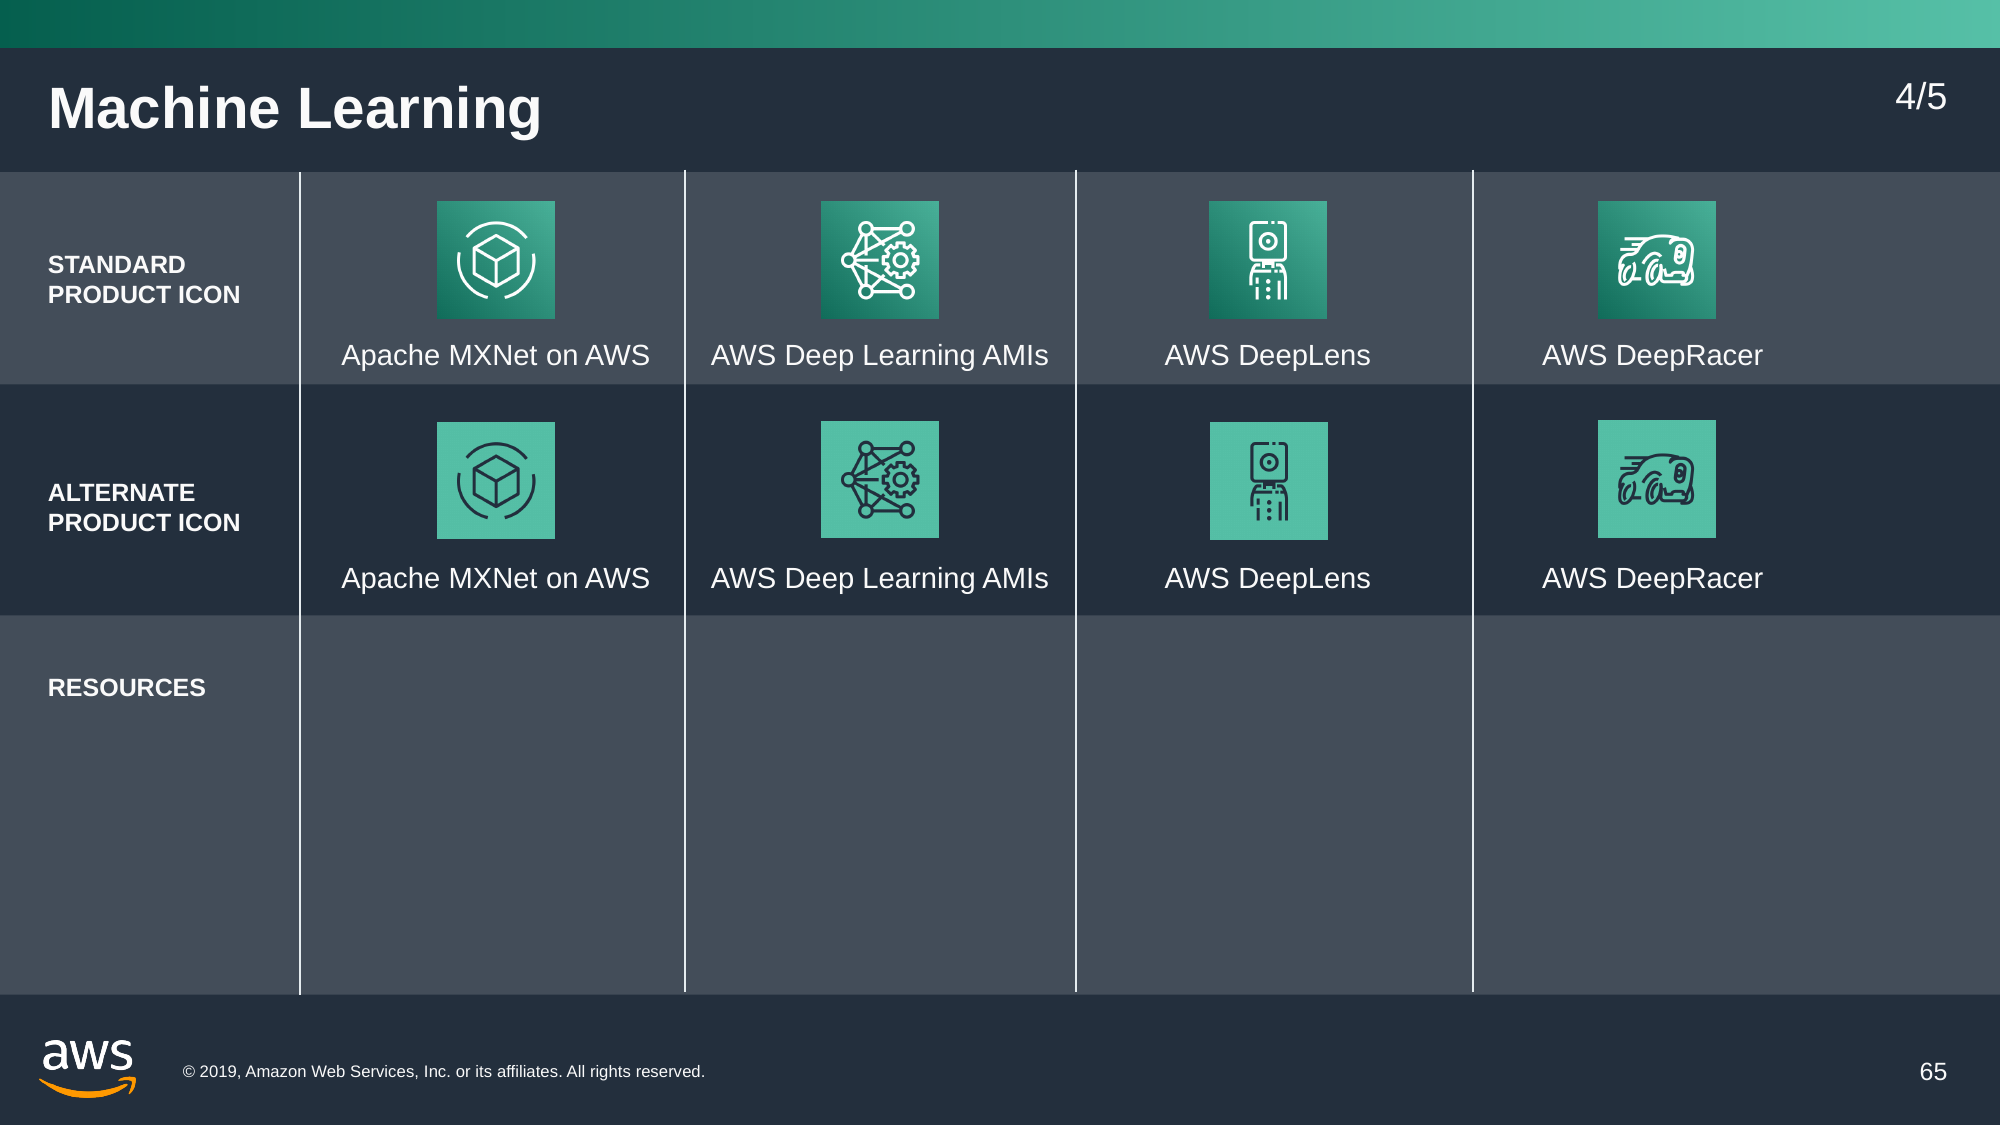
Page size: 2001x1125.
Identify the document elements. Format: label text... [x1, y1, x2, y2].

picture [39, 1040, 136, 1098]
text_box AWS DeepRacer [1490, 328, 1823, 379]
picture [1598, 201, 1716, 319]
picture [821, 201, 939, 319]
picture [1209, 201, 1327, 319]
picture [437, 422, 555, 539]
text_box Apache MXNet on AWS [307, 328, 684, 379]
text_box AWS Deep Learning AMIs [691, 328, 1069, 379]
text_box AWS DeepLens [1079, 328, 1457, 379]
title Machine Learning [33, 64, 1105, 156]
text_box AWS DeepRacer [1490, 552, 1823, 602]
picture [1598, 420, 1716, 538]
text_box Apache MXNet on AWS [307, 552, 684, 602]
slide_number 65 [1512, 1040, 1963, 1101]
text_box AWS DeepLens [1079, 552, 1457, 602]
text_box AWS Deep Learning AMIs [691, 552, 1069, 602]
text_box 4/5 [1789, 69, 1963, 146]
picture [437, 201, 555, 319]
picture [821, 421, 939, 538]
picture [1210, 422, 1328, 540]
